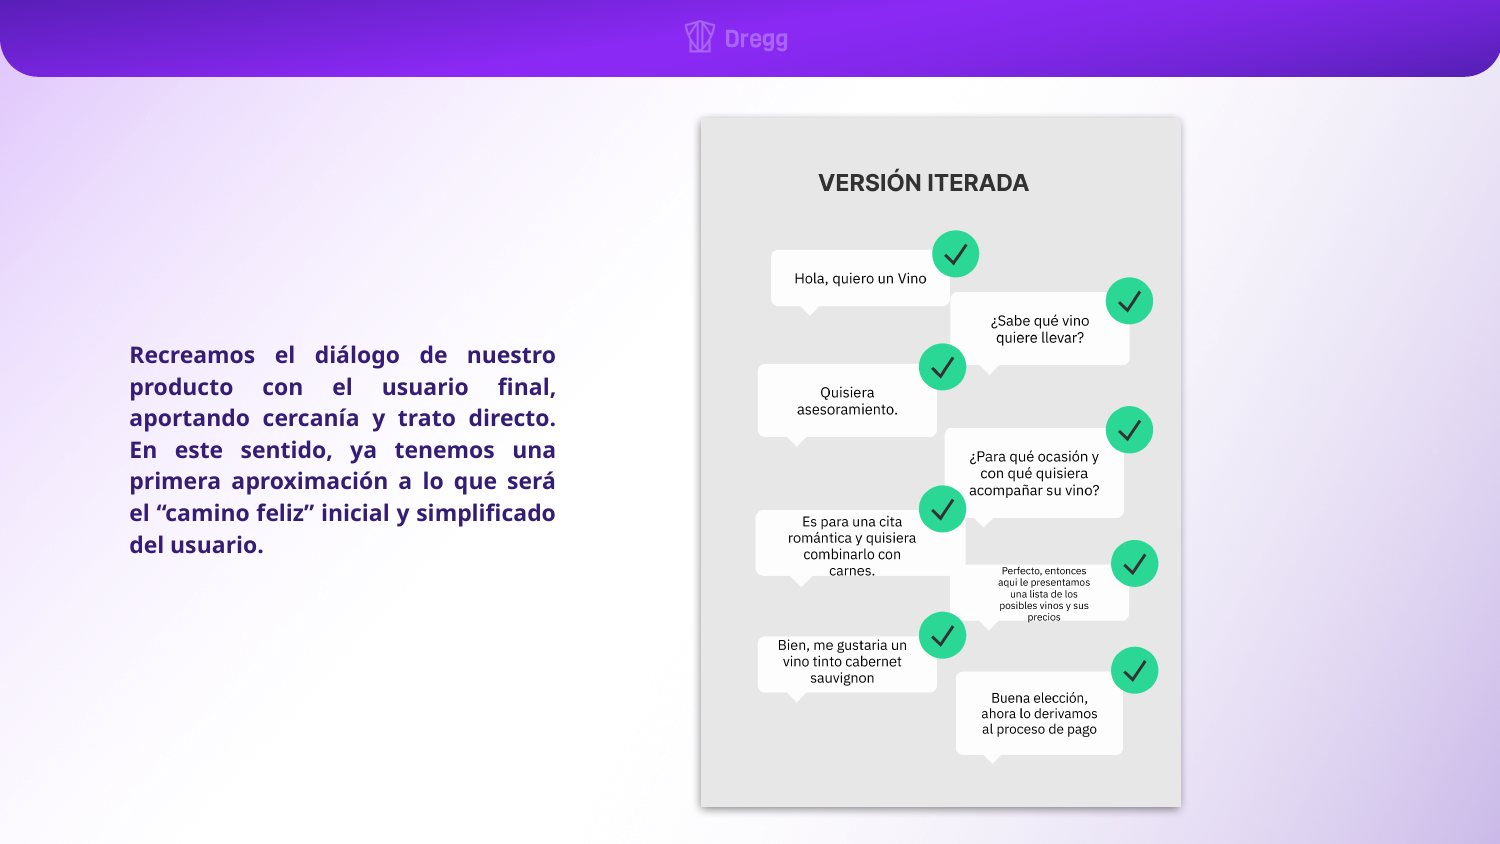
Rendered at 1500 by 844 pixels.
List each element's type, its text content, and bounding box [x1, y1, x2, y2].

picture [0, 0, 1500, 844]
text_box Recreamos el diálogo de nuestro producto con el usuario final, aportando cercanía y trato directo. En este sentido, ya tenemos una primera aproximación a lo que será el “camino feliz” inicial y simplificado del usuario. [114, 321, 572, 573]
